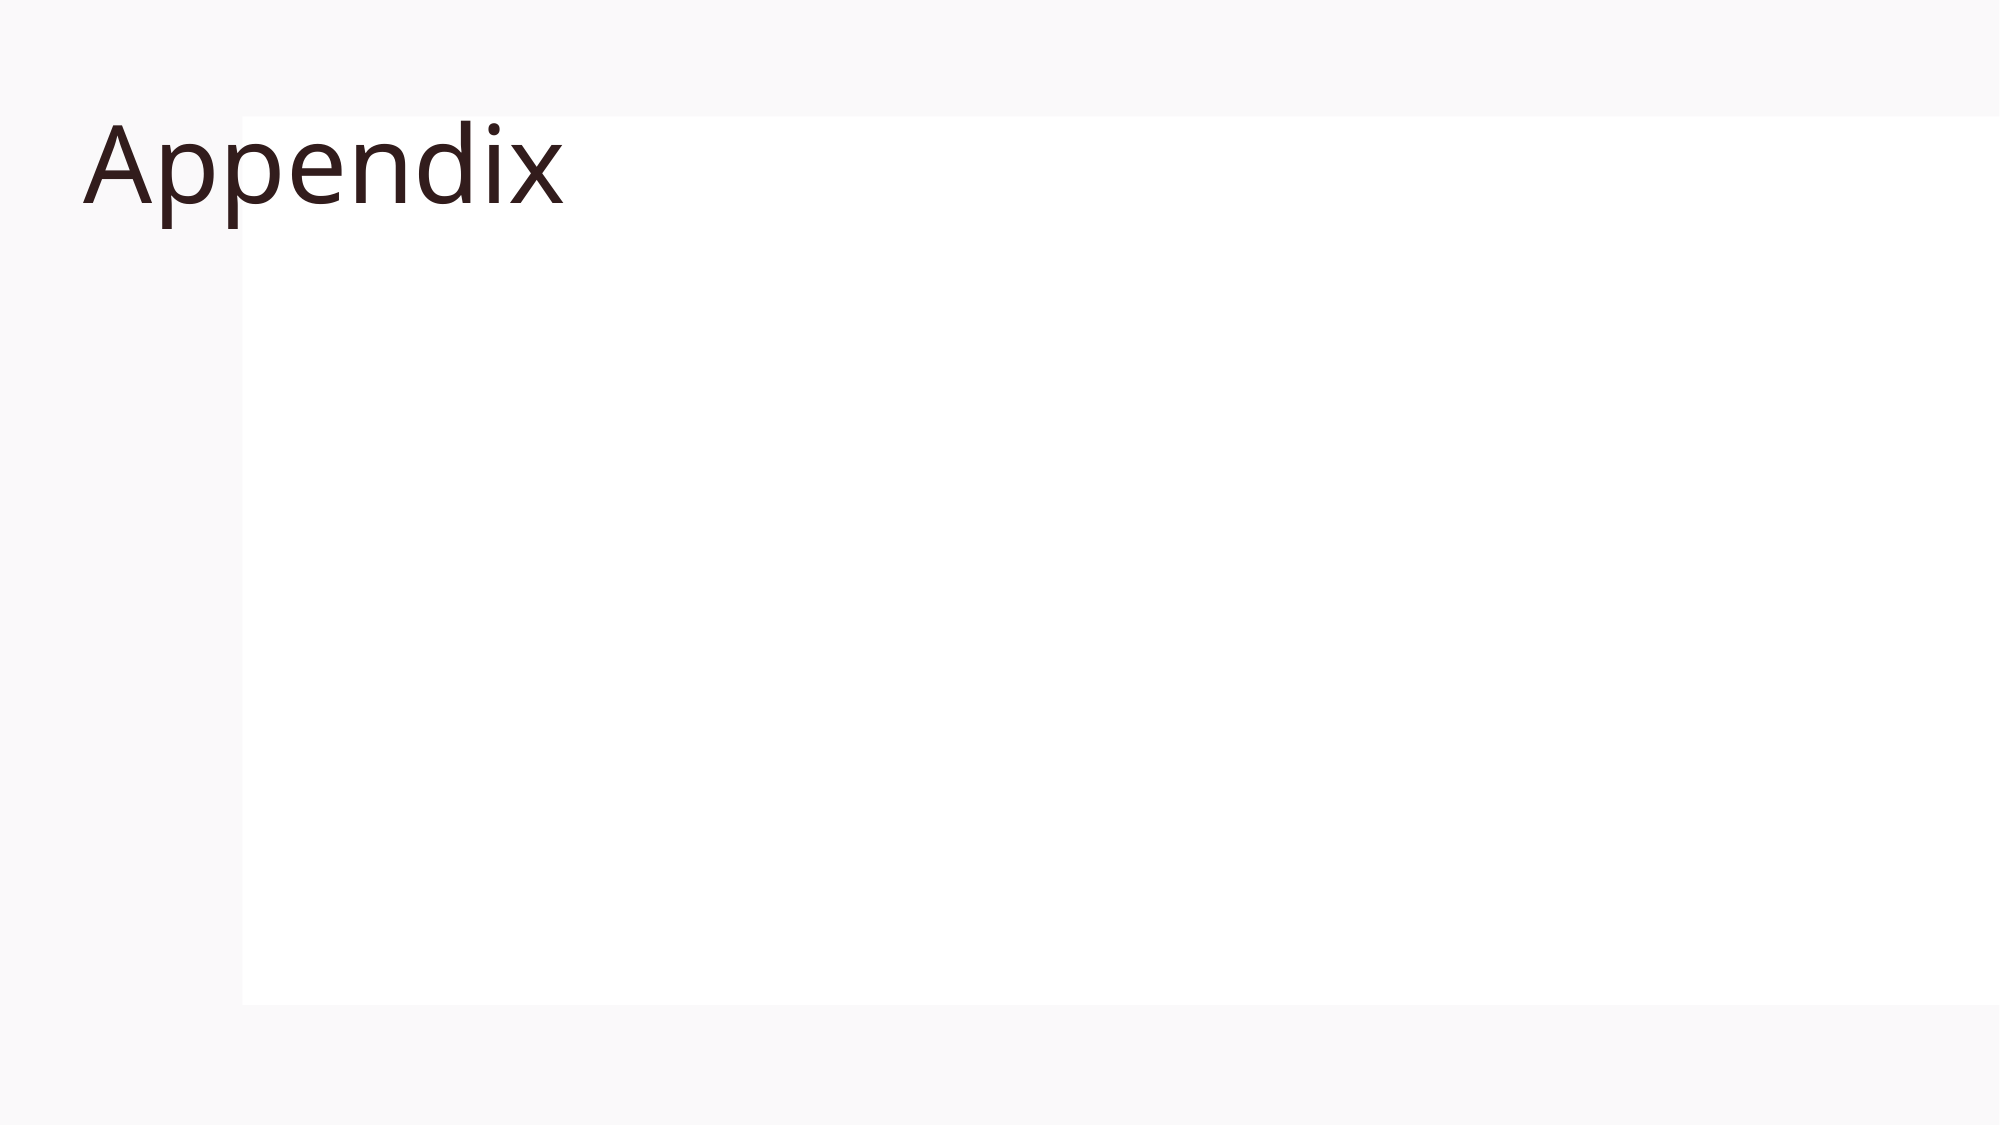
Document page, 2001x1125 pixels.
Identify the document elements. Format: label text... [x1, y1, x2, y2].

title Appendix [68, 59, 1799, 278]
